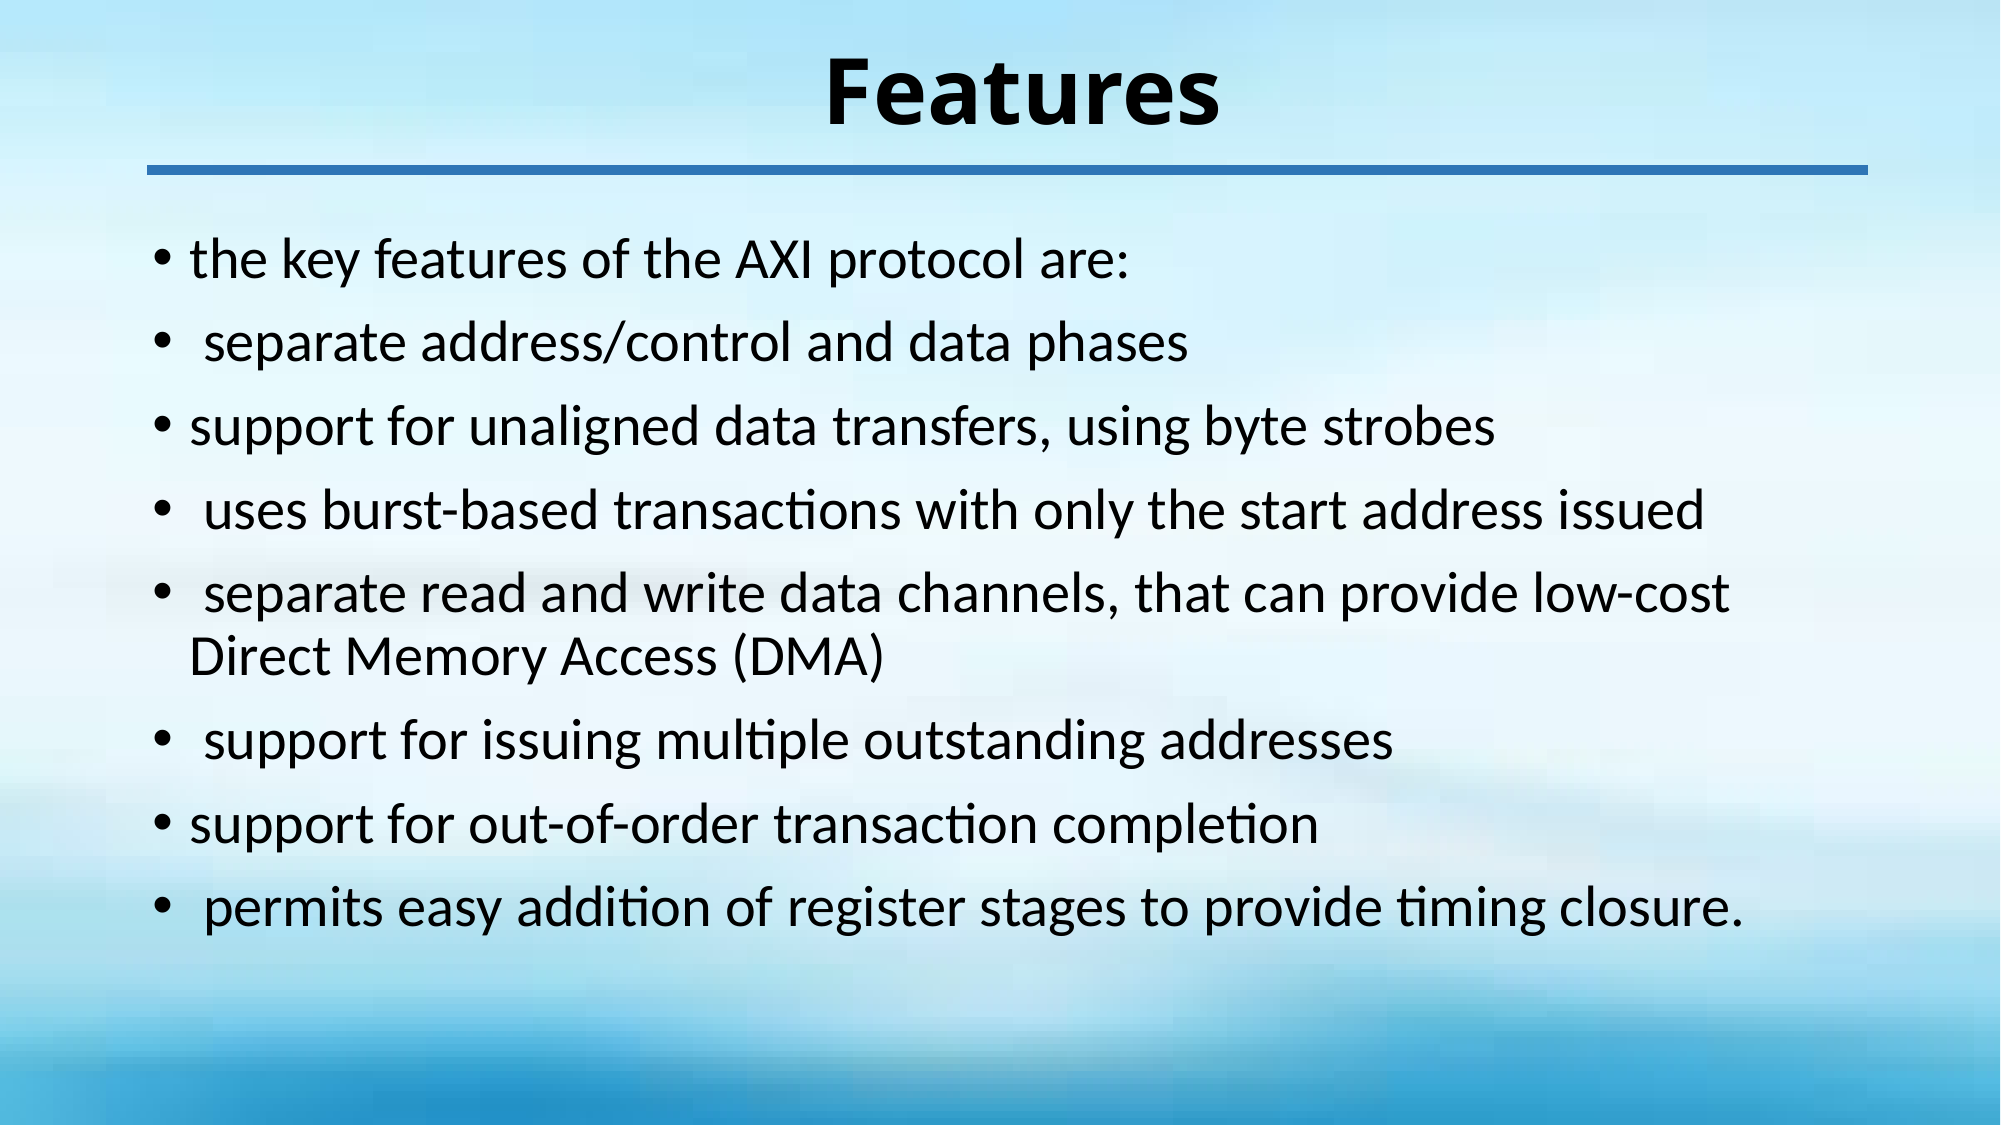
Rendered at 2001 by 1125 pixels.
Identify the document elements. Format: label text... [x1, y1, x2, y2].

list the key features of the AXI protocol are: separate address/control and data phases support for unaligned data transfers, using byte strobes uses burst-based transactions with only the start address issued separate read and write data channels, that can provide low-cost Direct Memory Access (DMA) support for issuing multiple outstanding addresses support for out-of-order transaction completion permits easy addition of register stages to provide timing closure. [137, 220, 1863, 959]
title Features [142, 0, 1868, 190]
picture [0, 0, 2001, 1125]
